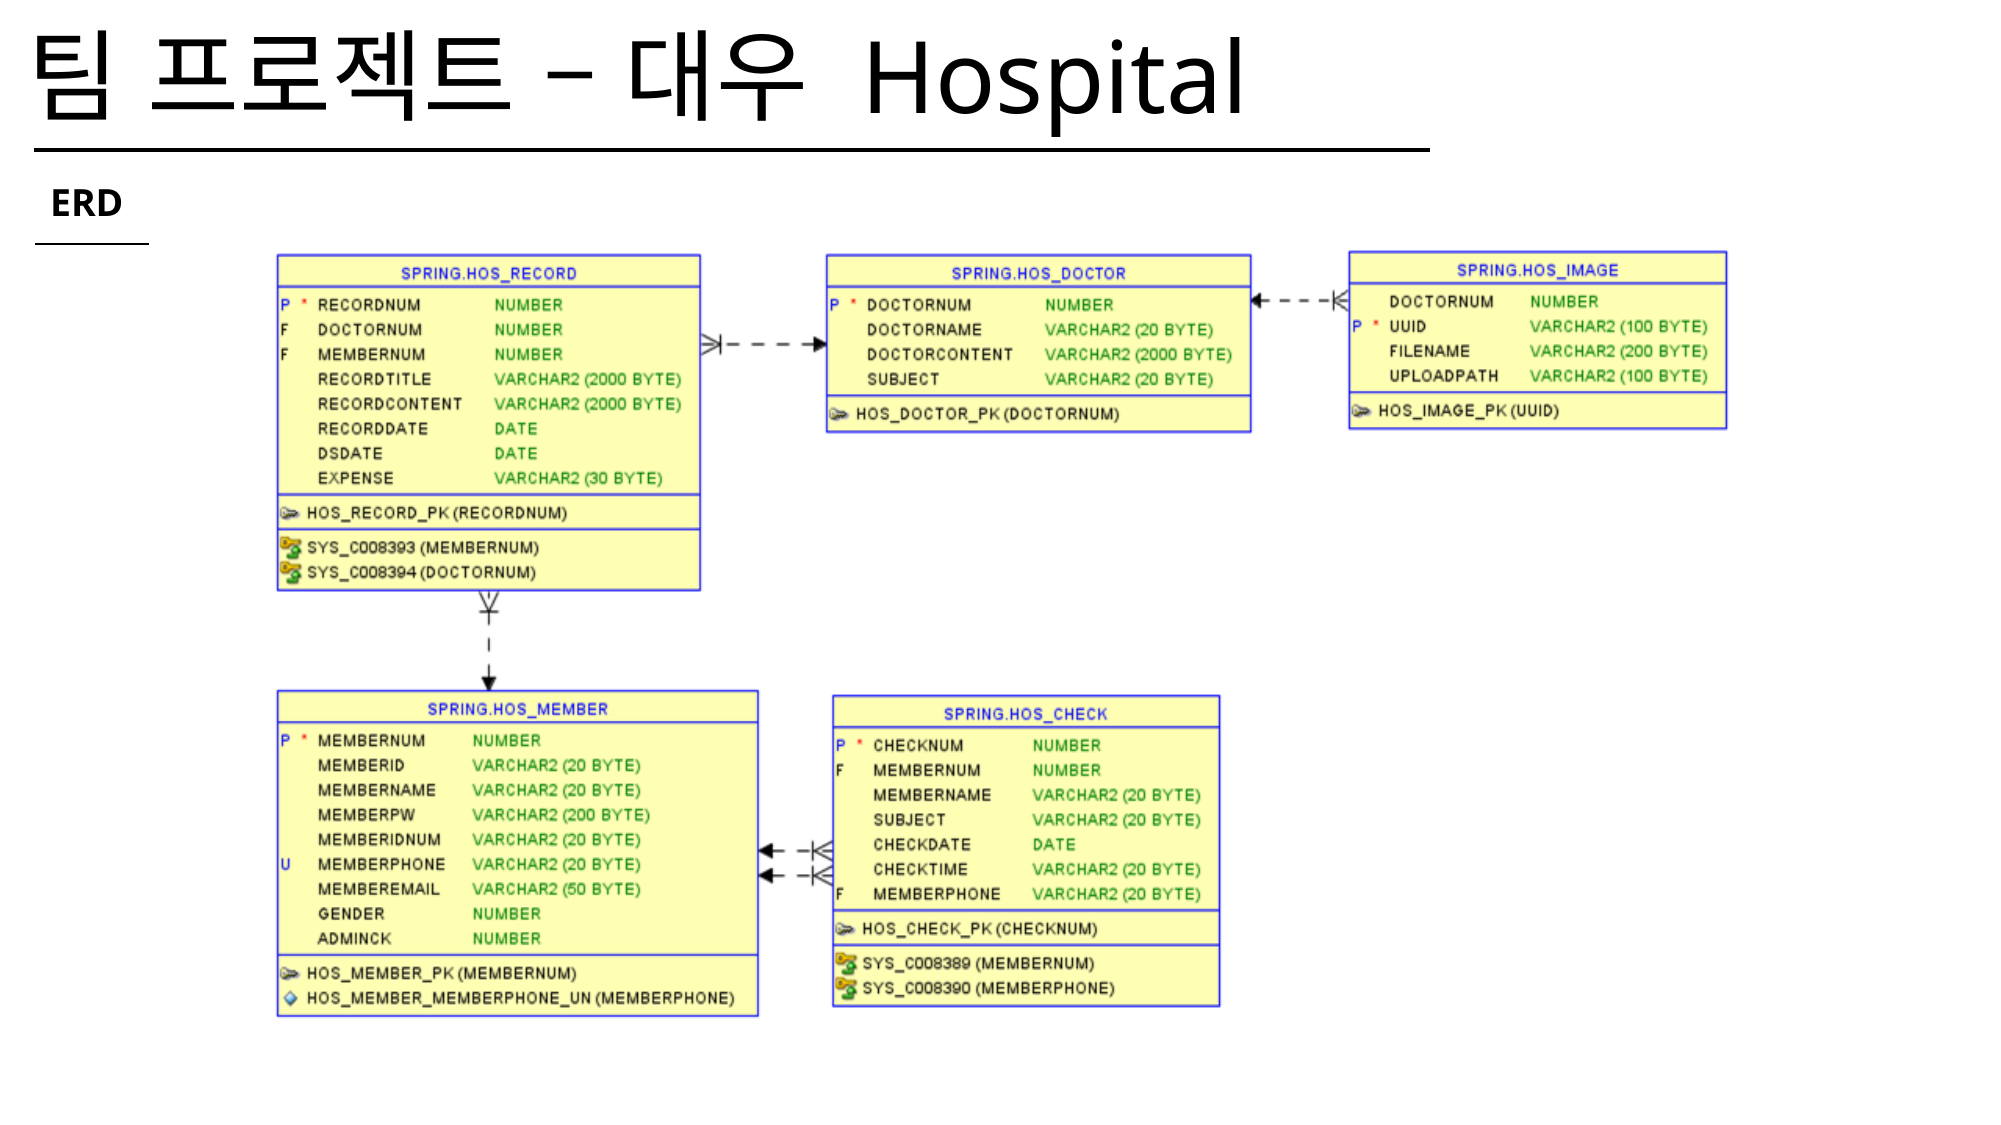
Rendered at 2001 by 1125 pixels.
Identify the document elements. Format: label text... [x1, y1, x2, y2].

table_header ERD [35, 161, 149, 243]
picture [260, 243, 1740, 1028]
text_box 팀 프로젝트 – 대우 Hospital [12, 19, 1756, 165]
